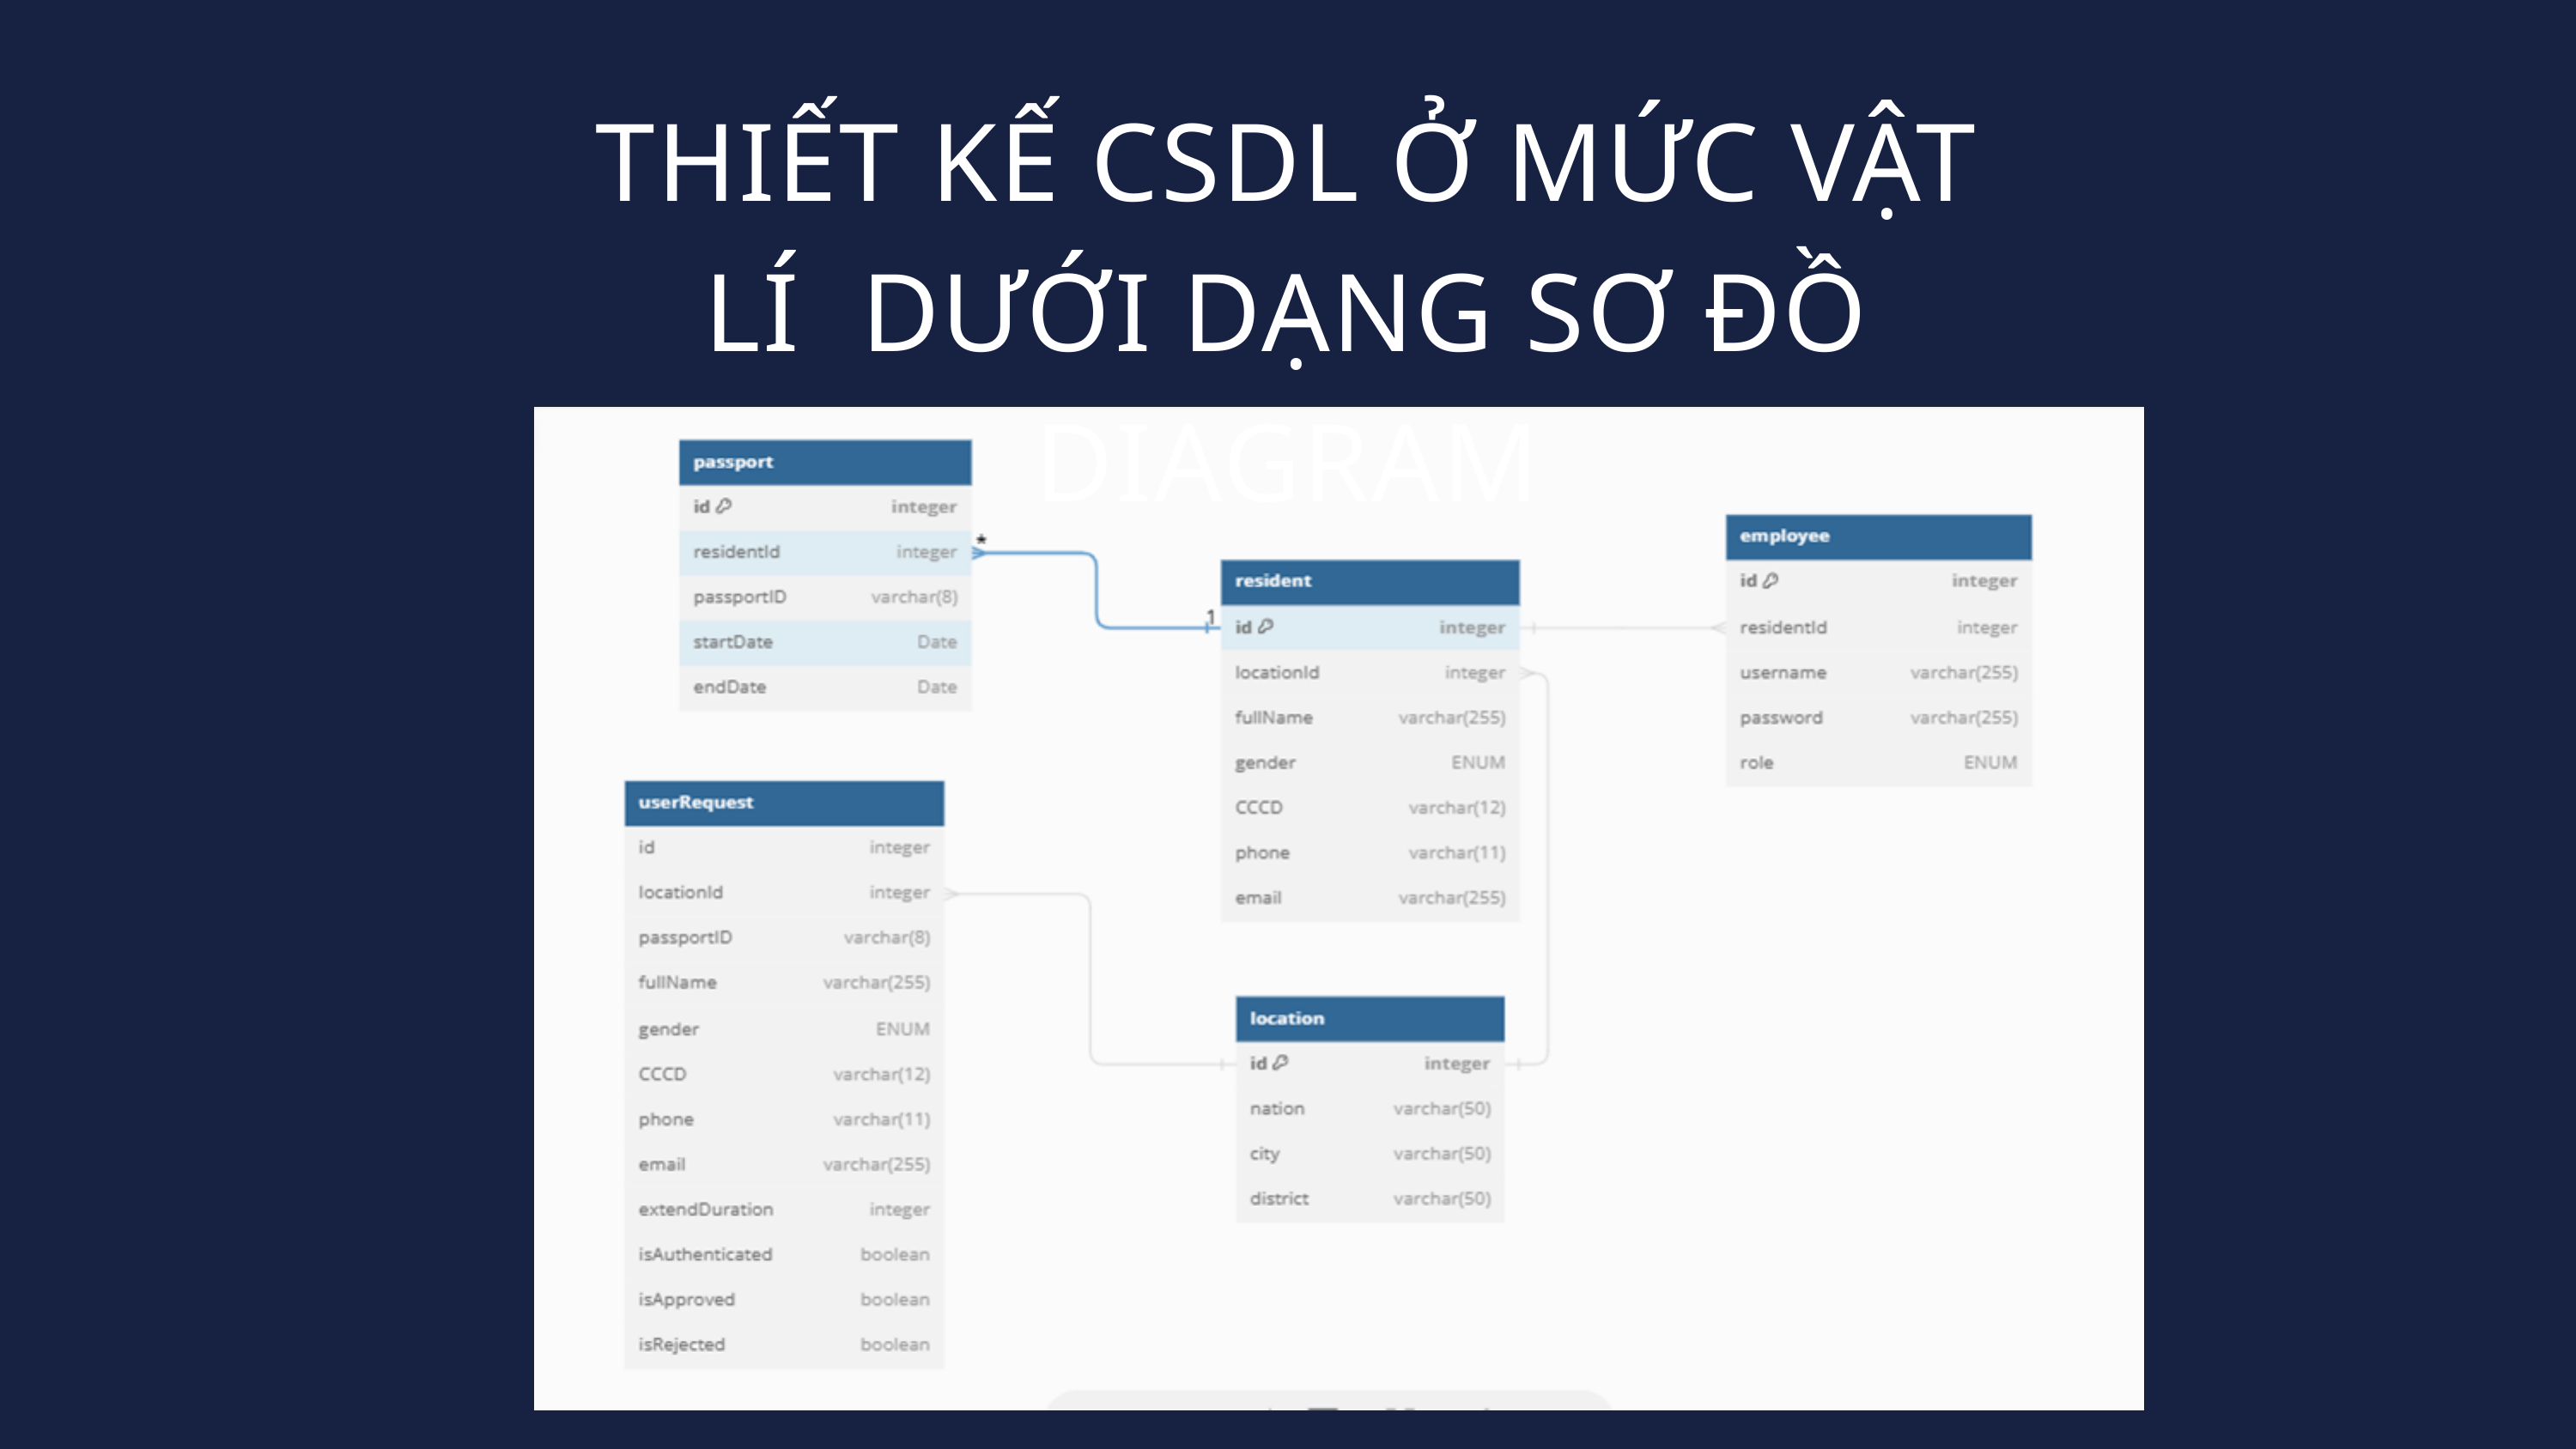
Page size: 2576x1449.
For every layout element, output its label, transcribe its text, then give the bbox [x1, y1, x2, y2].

text_box THIẾT KẾ CSDL Ở MỨC VẬT LÍ DƯỚI DẠNG SƠ ĐỒ DIAGRAM [534, 72, 2042, 524]
text_box [534, 407, 2144, 1410]
